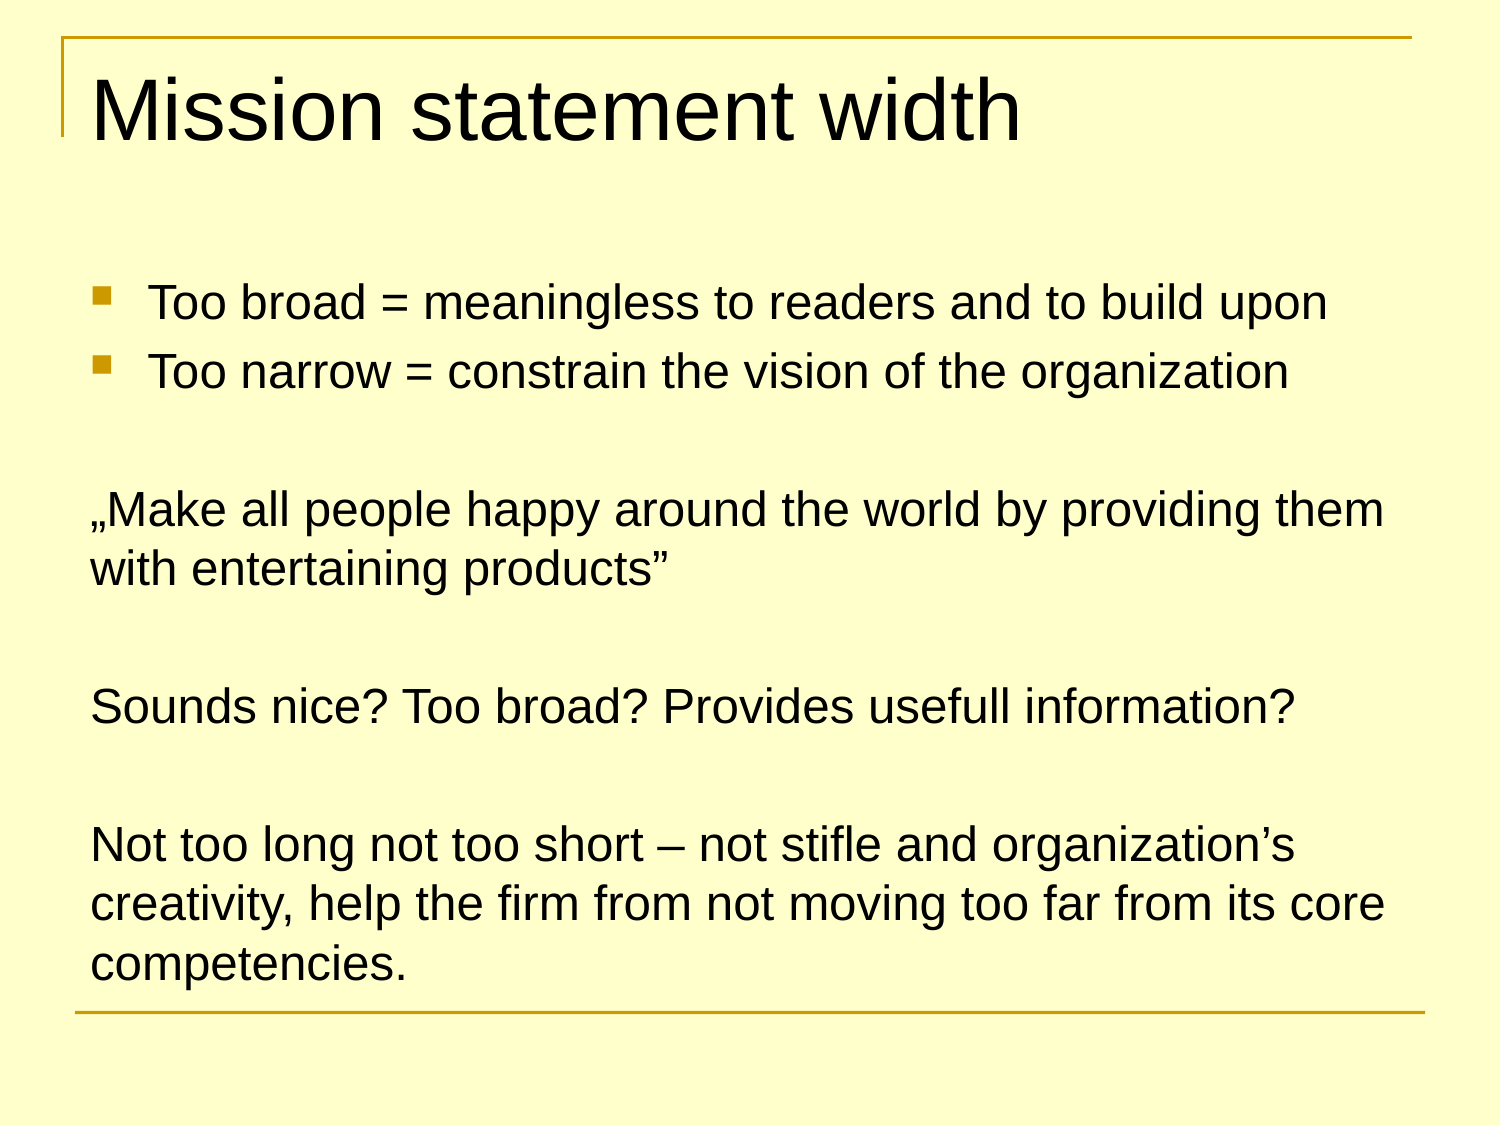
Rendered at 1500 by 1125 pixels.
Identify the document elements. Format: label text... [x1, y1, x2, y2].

list Too broad = meaningless to readers and to build upon Too narrow = constrain the vision of the organization „Make all people happy around the world by providing them with entertaining products” Sounds nice? Too broad? Provides usefull information? Not too long not too short – not stifle and organization’s creativity, help the firm from not moving too far from its core competencies. [74, 262, 1426, 1006]
title Mission statement width [74, 45, 1426, 233]
